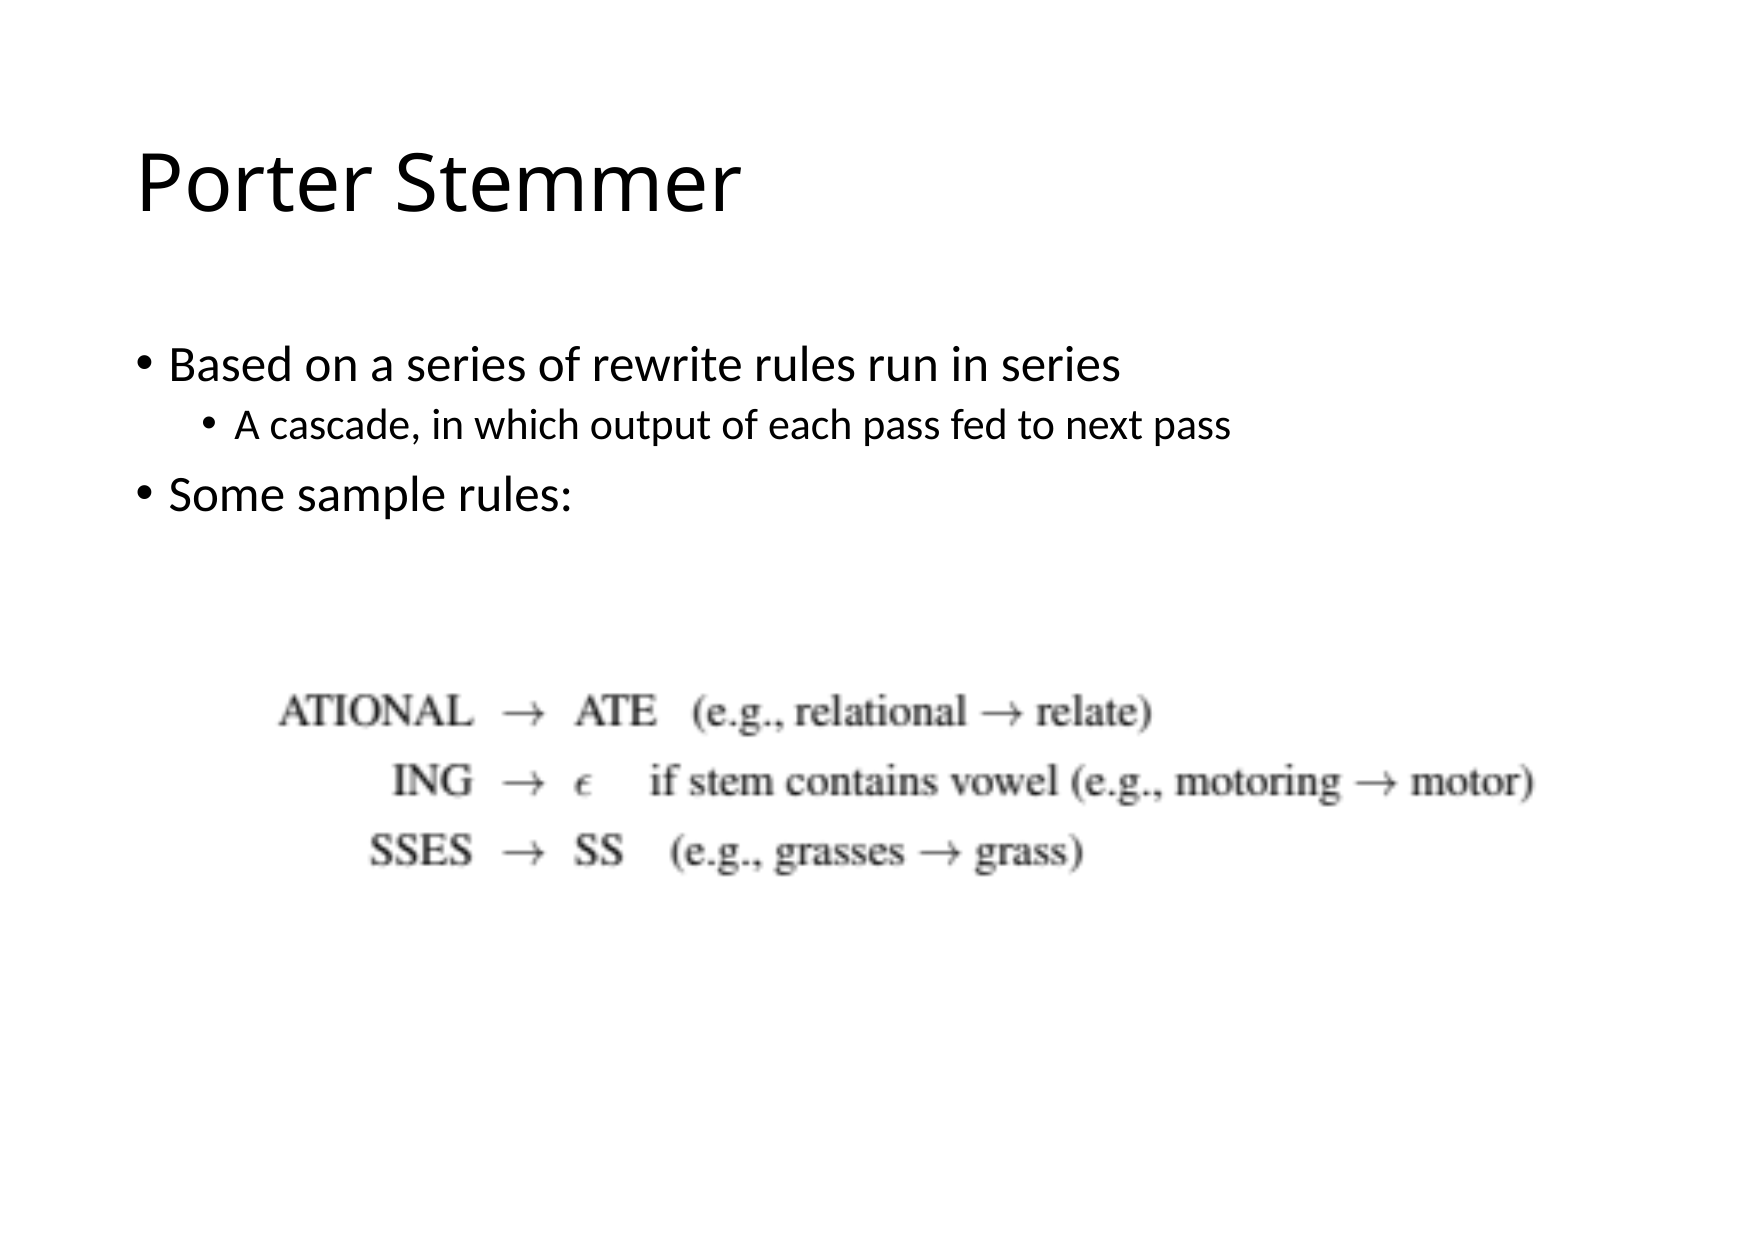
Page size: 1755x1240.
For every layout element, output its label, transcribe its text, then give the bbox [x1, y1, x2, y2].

picture [263, 678, 1551, 883]
title Porter Stemmer [120, 66, 1634, 306]
list Based on a series of rewrite rules run in series A cascade, in which output of each pass fed to next pass Some sample rules: [120, 330, 1634, 1117]
